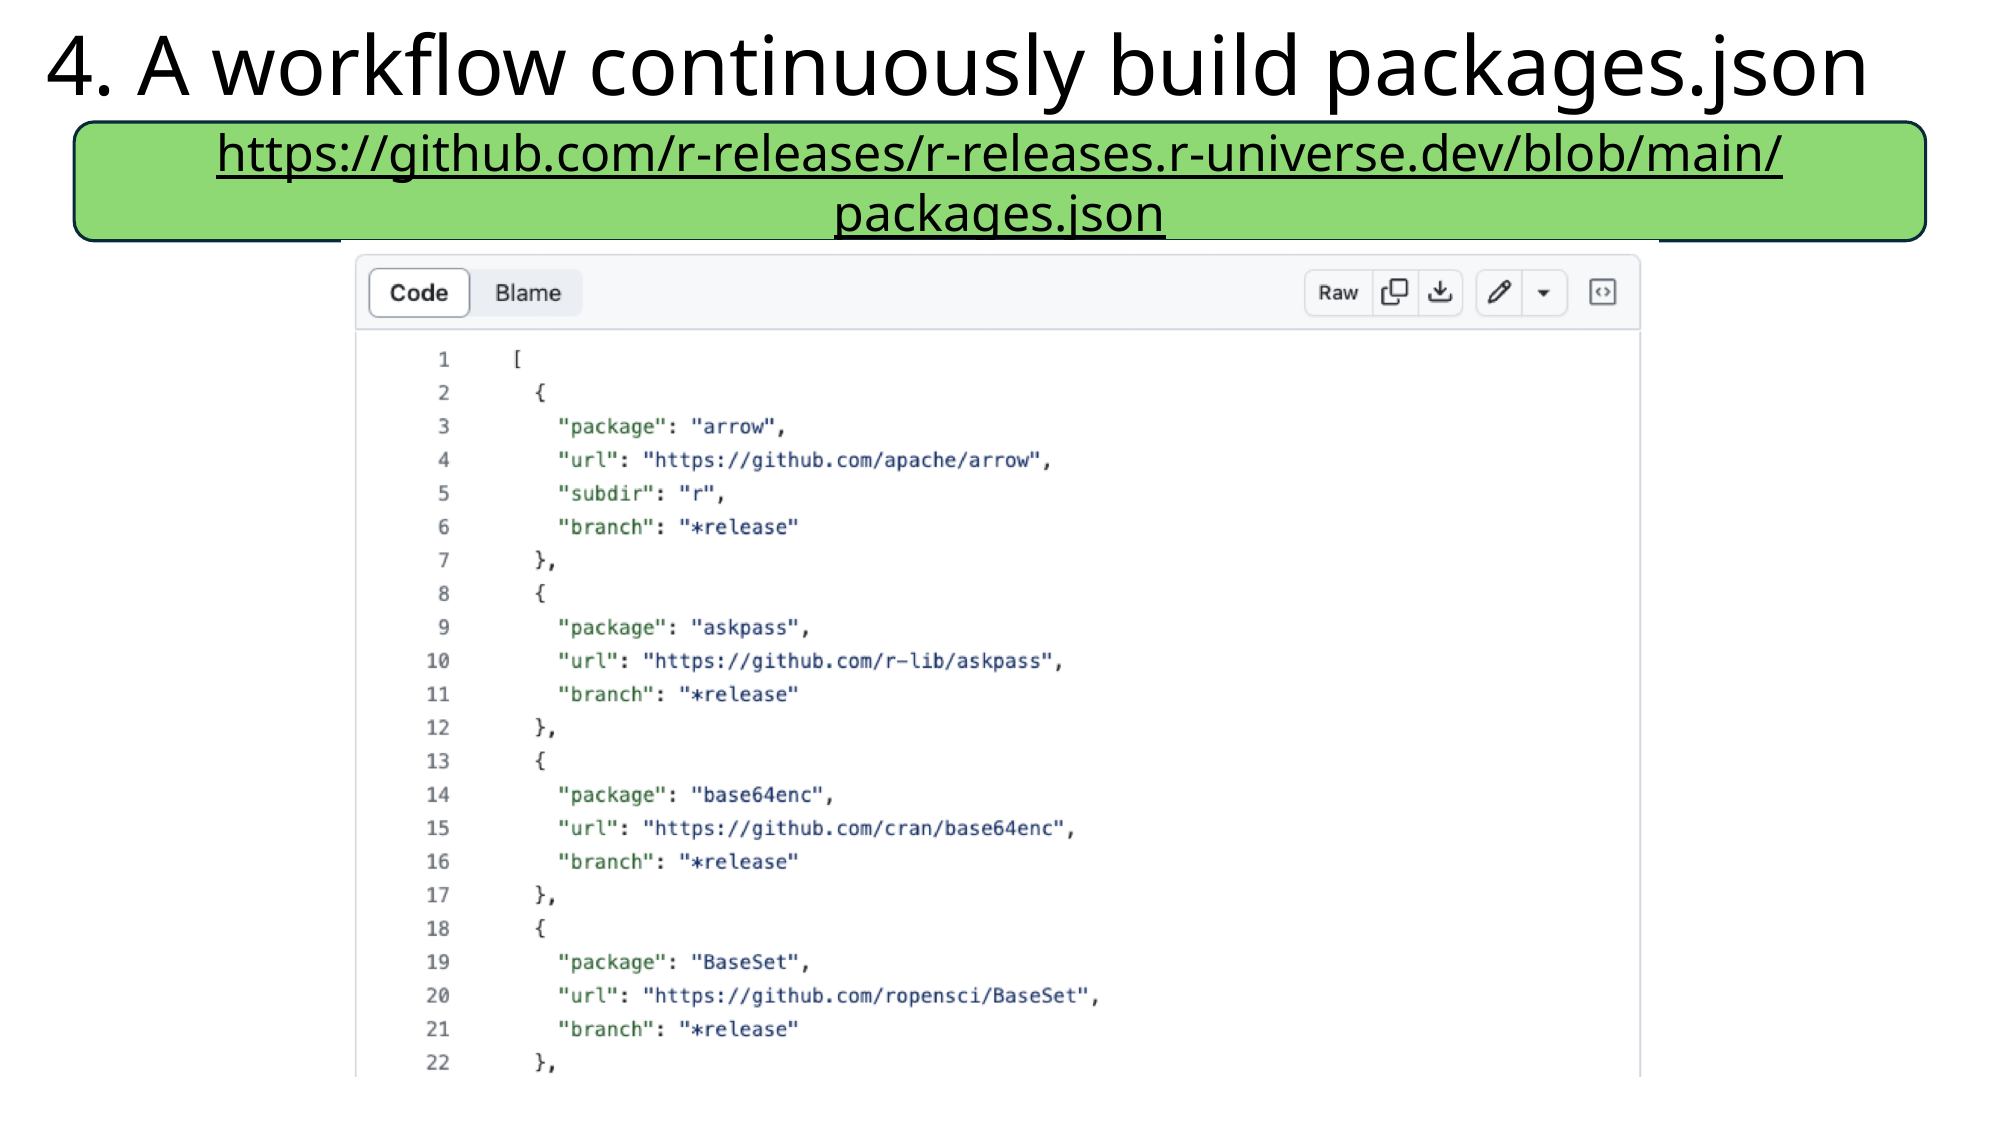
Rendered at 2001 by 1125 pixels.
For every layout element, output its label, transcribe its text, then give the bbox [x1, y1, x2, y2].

title 4. A workflow continuously build packages.json [31, 15, 1902, 122]
text_box https://github.com/r-releases/r-releases.r-universe.dev/blob/main/packages.json [72, 120, 1928, 243]
picture [340, 240, 1660, 1077]
